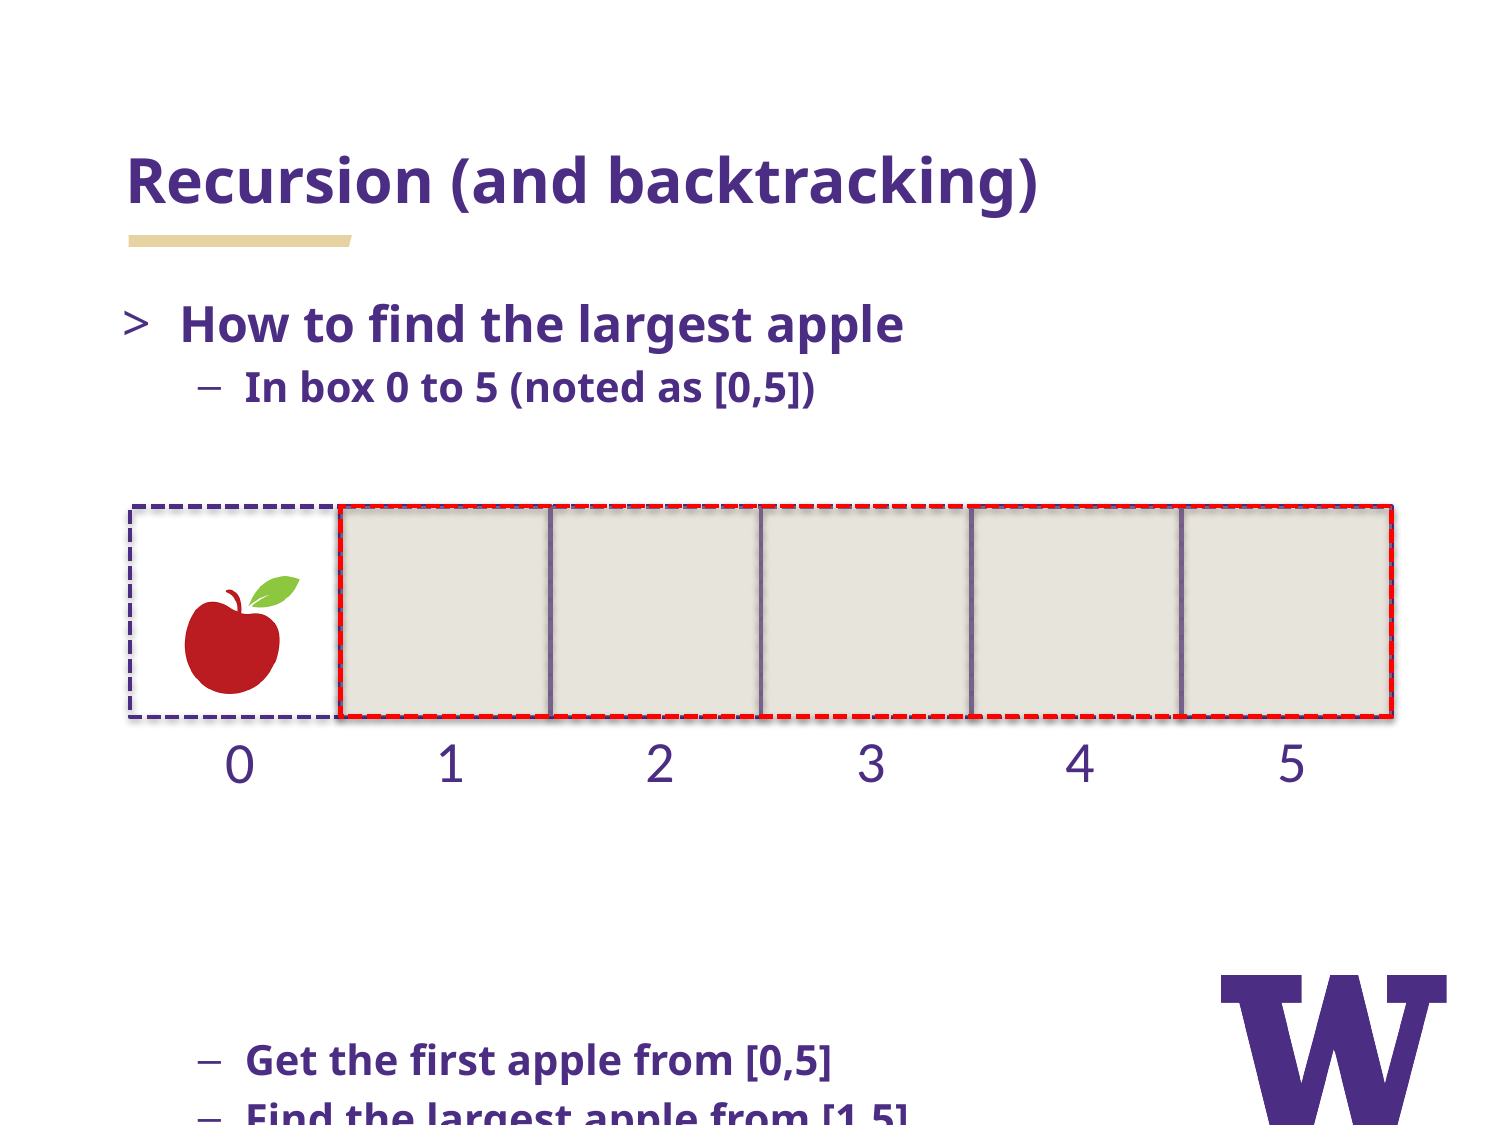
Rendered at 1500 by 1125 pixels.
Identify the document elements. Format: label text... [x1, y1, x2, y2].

text_box [129, 506, 337, 718]
picture [184, 576, 300, 695]
text_box [340, 505, 1393, 717]
text_box 5 [1262, 725, 1322, 802]
title Recursion (and backtracking) [110, 60, 1453, 224]
picture [128, 235, 352, 247]
text_box 1 [420, 725, 480, 802]
list How to find the largest apple In box 0 to 5 (noted as [0,5]) Get the first apple from [0,5] Find the largest apple from [1,5] compare it with apple 0 [108, 284, 1453, 944]
picture [1221, 975, 1447, 1125]
text_box 4 [1050, 725, 1110, 802]
text_box 2 [630, 725, 691, 802]
text_box 0 [210, 717, 271, 803]
text_box 3 [841, 725, 902, 802]
